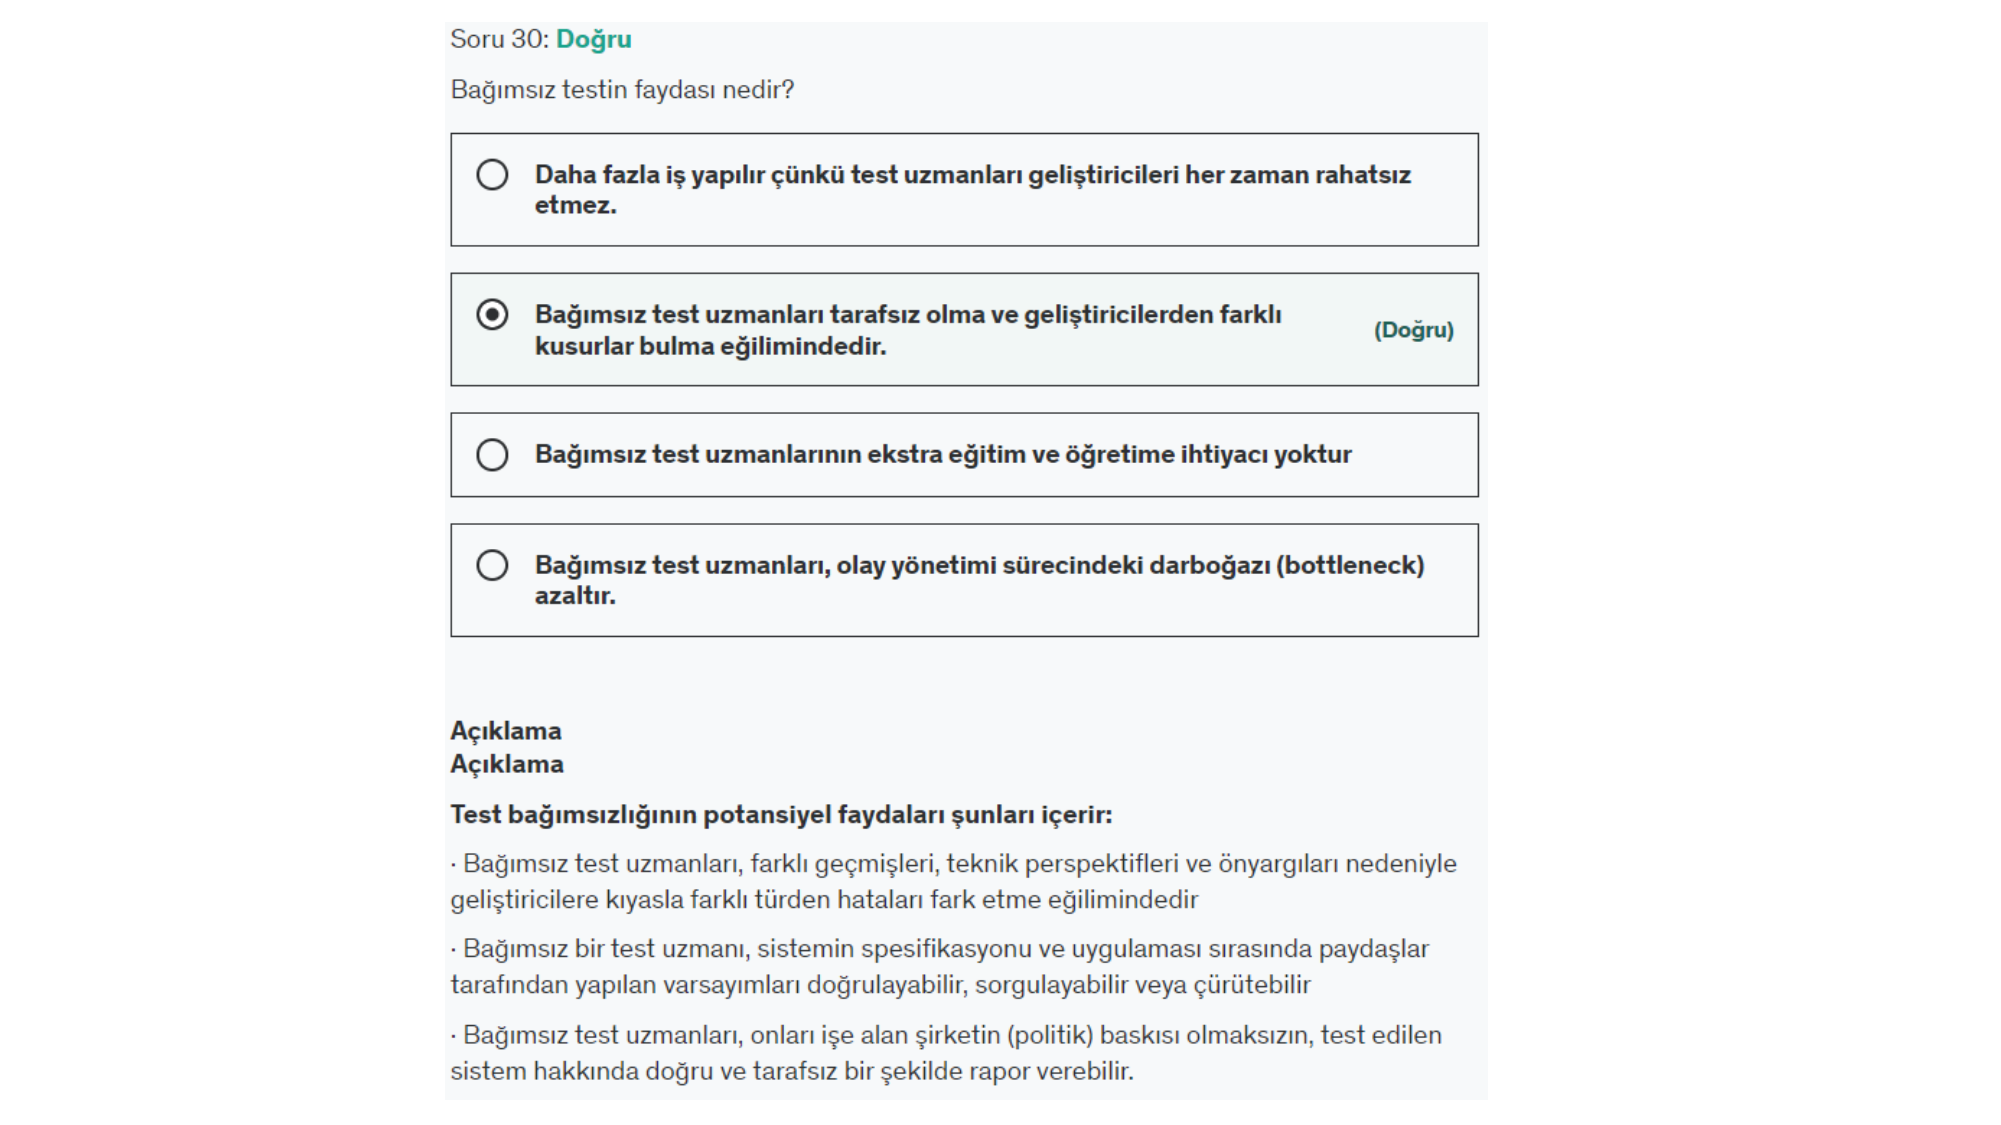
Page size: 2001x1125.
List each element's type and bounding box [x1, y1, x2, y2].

list [445, 22, 1487, 1100]
